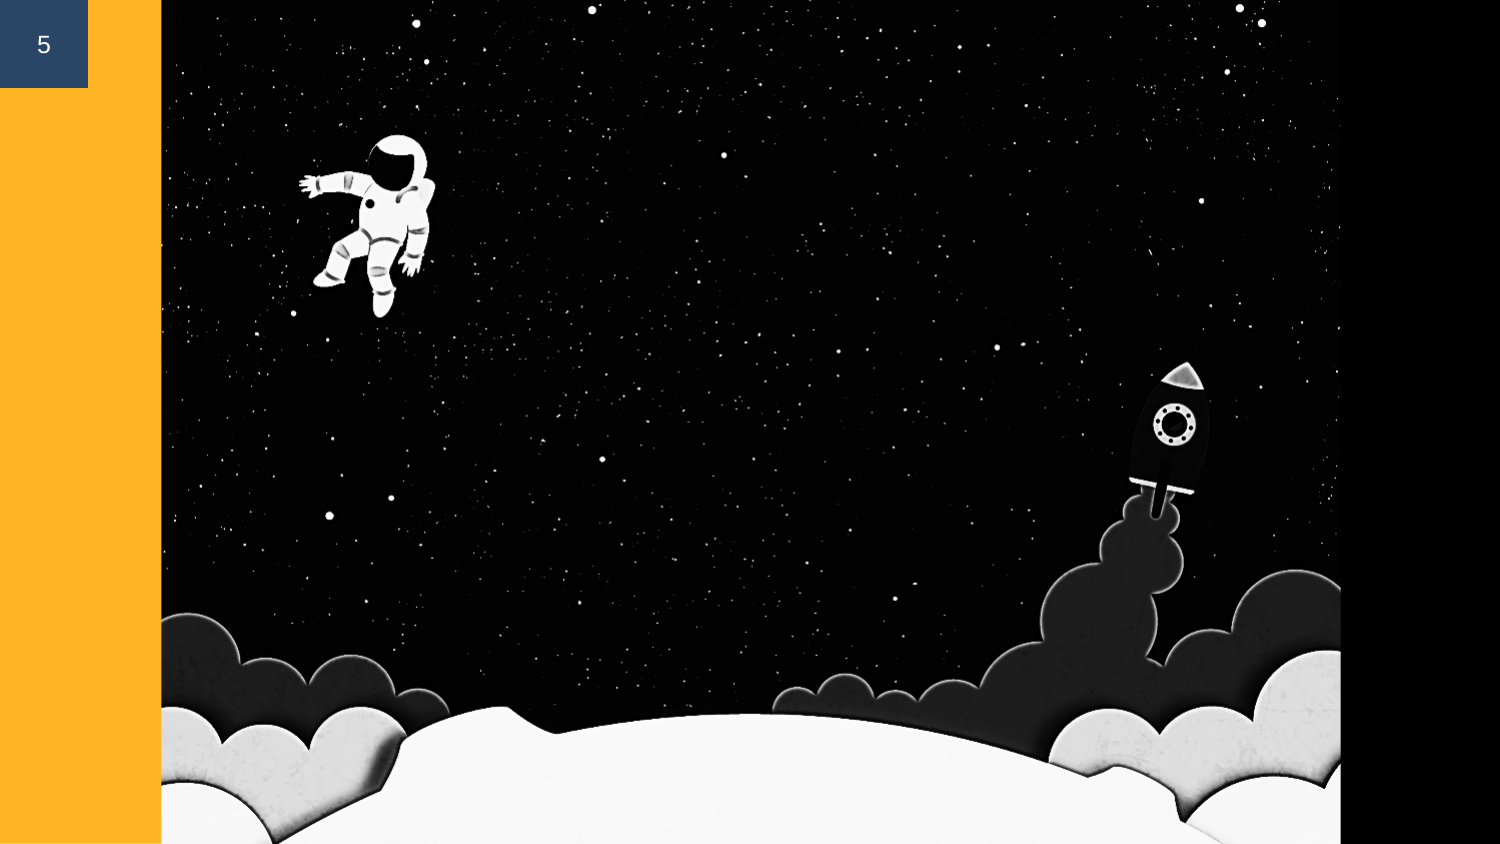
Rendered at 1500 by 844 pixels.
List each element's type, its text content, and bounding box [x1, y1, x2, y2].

picture [161, 0, 1500, 844]
slide_number 5 [0, 0, 88, 88]
